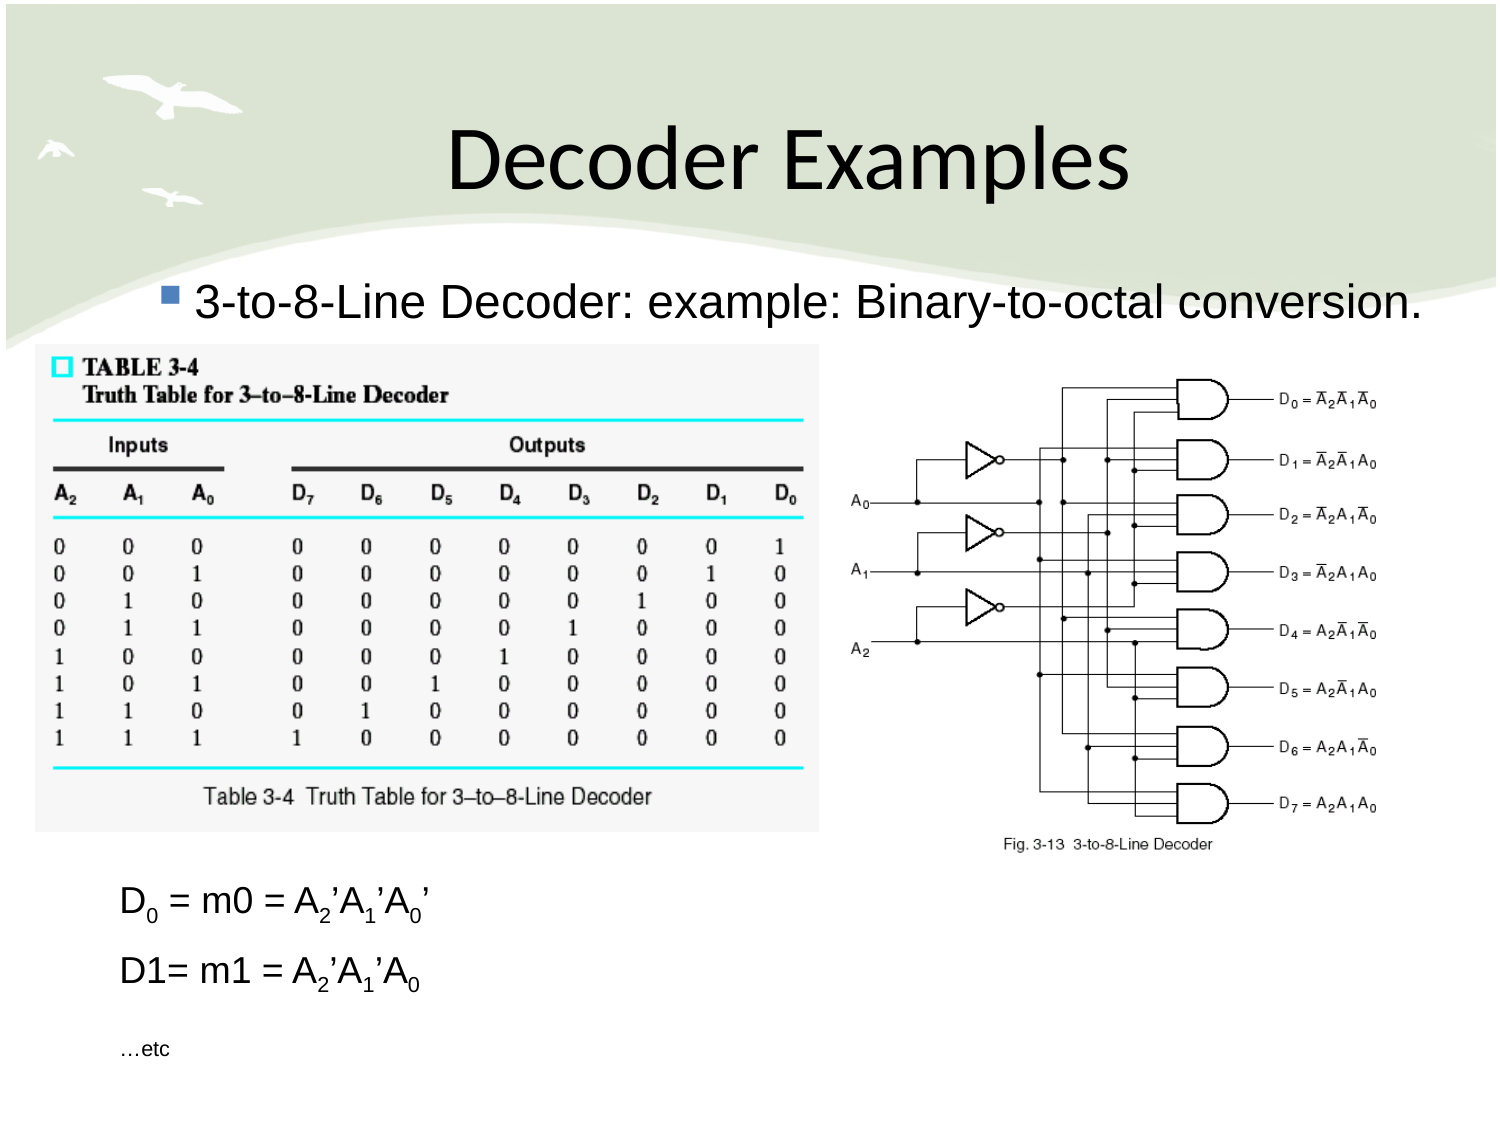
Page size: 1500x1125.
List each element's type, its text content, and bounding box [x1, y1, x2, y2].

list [34, 344, 819, 833]
picture [0, 0, 1500, 49]
text_box Decoder Examples [0, 49, 1500, 257]
text_box D0 = m0 = A2’A1’A0’ D1= m1 = A2’A1’A0 …etc [102, 867, 585, 1070]
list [831, 362, 1405, 858]
text_box 3-to-8-Line Decoder: example: Binary-to-octal conversion. [141, 261, 1443, 337]
picture [0, 257, 1500, 1125]
